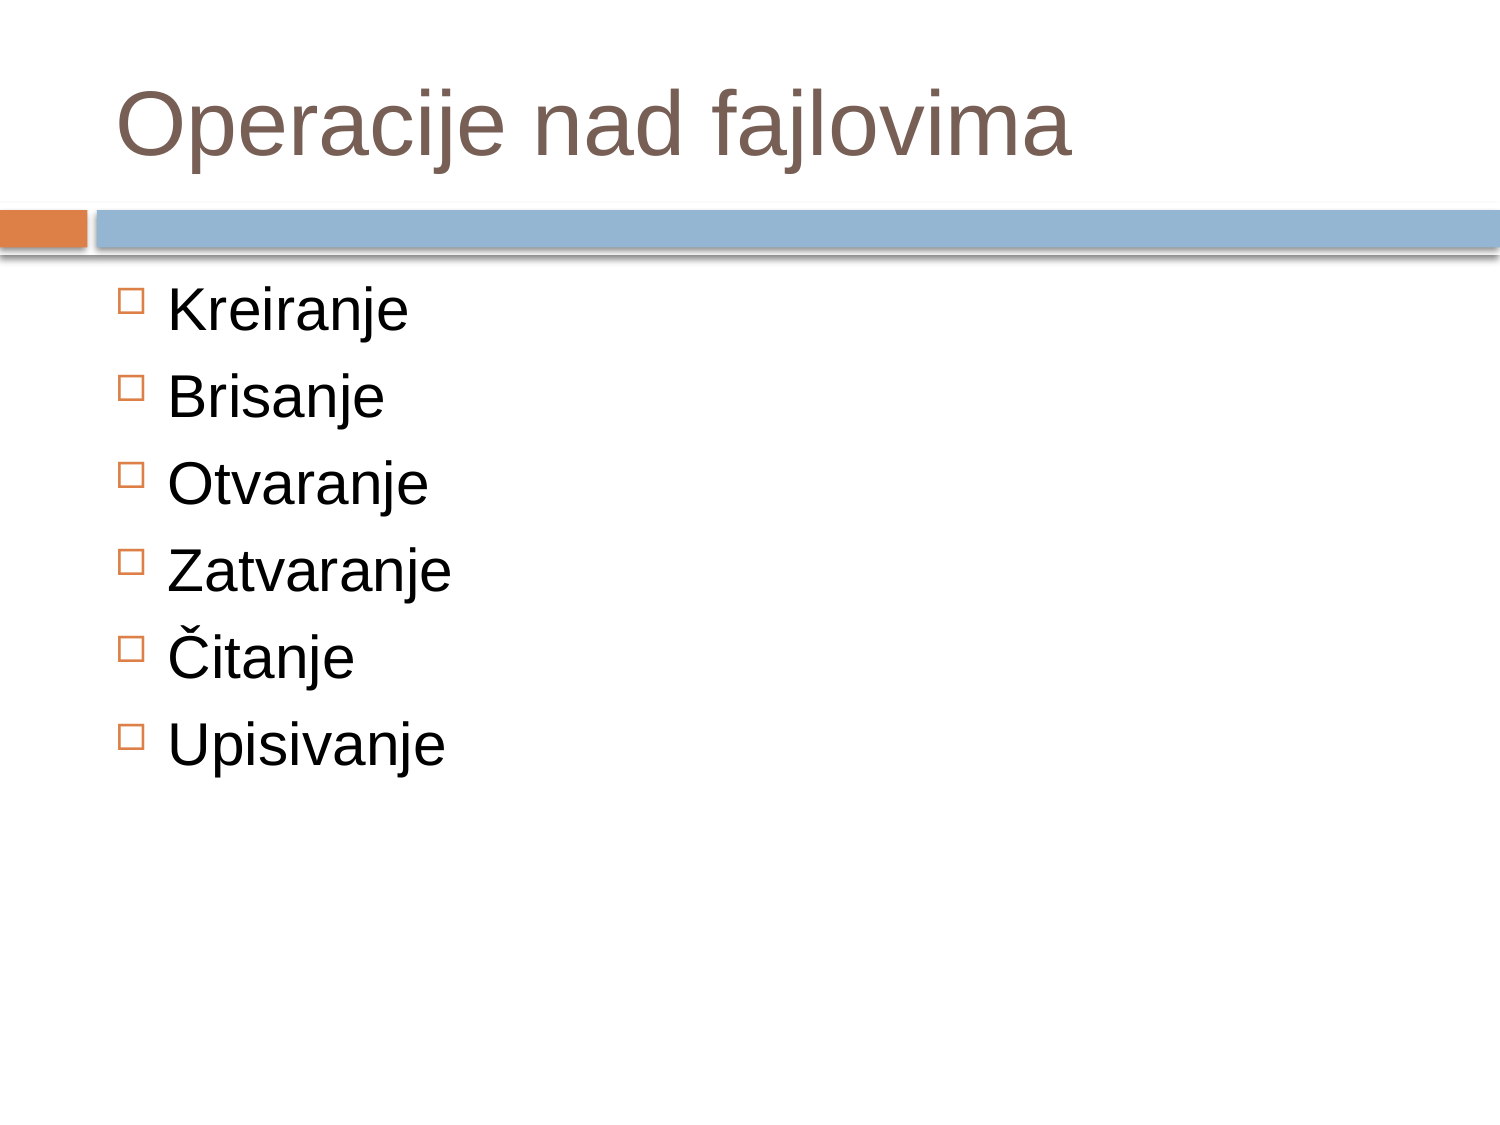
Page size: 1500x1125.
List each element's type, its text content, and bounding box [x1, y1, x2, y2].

title Operacije nad fajlovima [100, 37, 1438, 200]
list Kreiranje Brisanje Otvaranje Zatvaranje Čitanje Upisivanje [100, 262, 1438, 1000]
